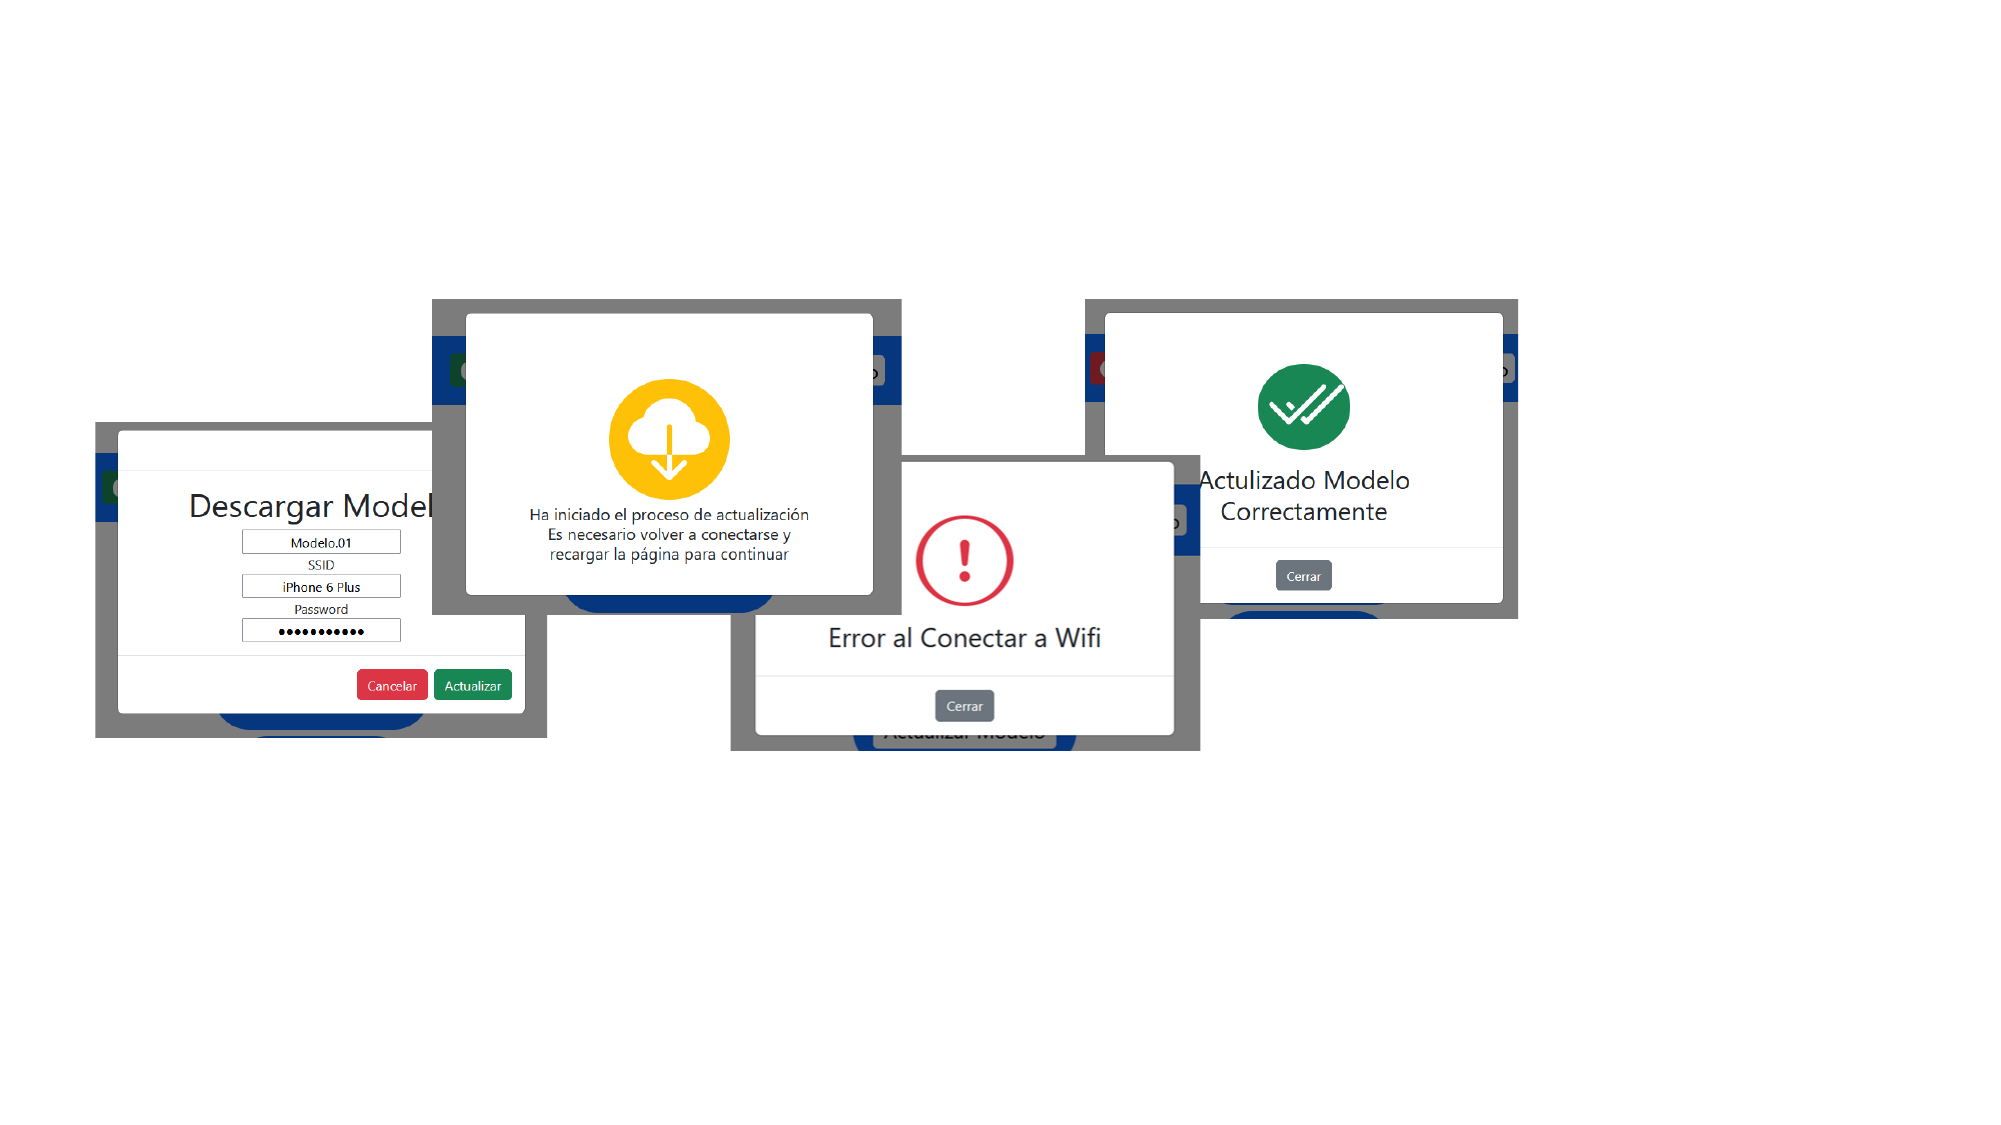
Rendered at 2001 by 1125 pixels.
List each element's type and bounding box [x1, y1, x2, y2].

picture [95, 299, 1519, 751]
